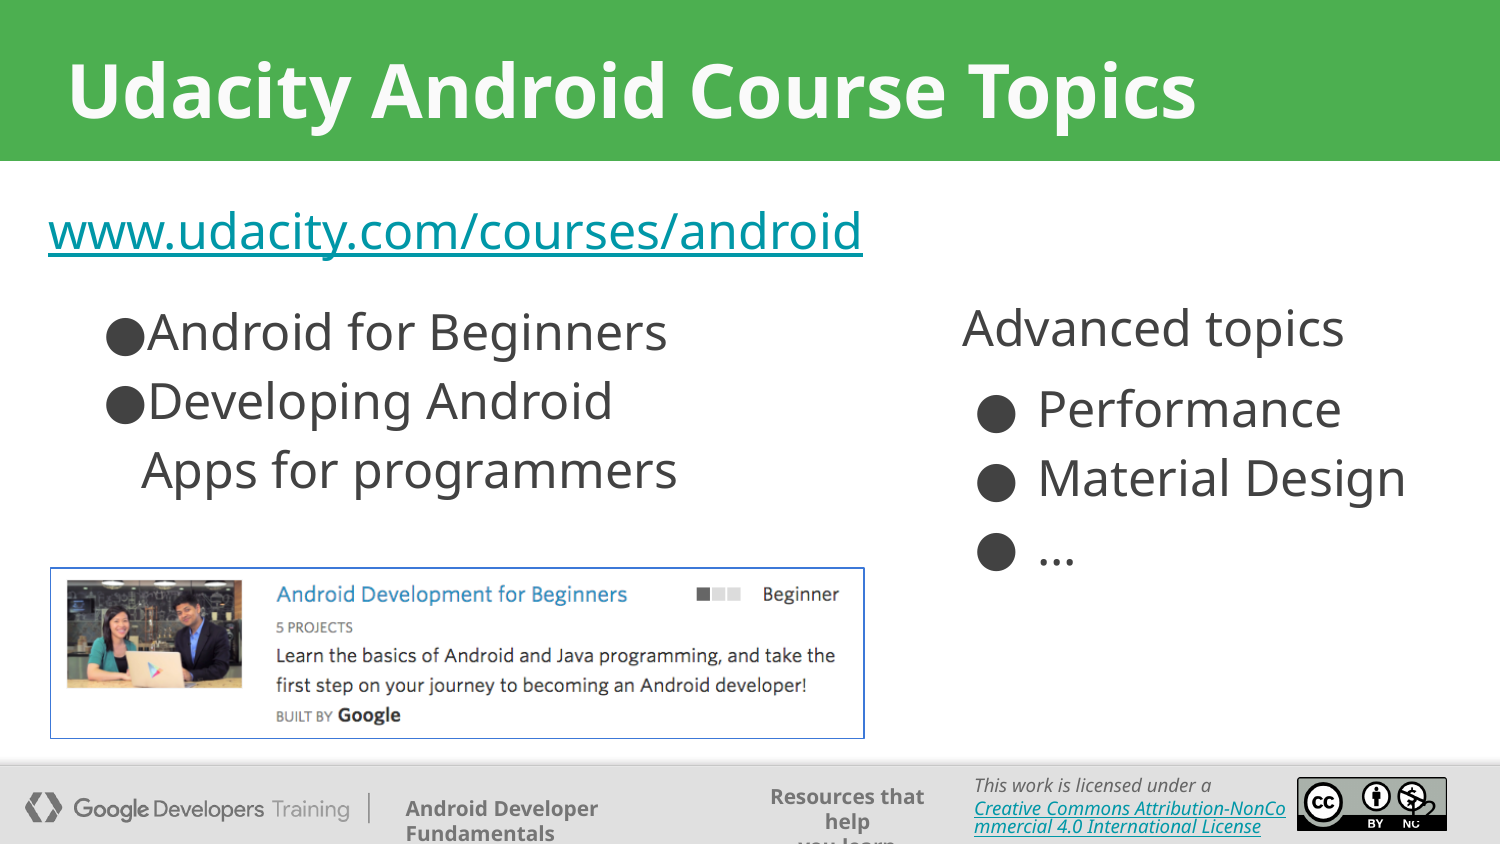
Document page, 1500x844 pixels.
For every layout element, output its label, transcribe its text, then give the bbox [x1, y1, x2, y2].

slide_number ‹#› [1389, 777, 1480, 842]
title Udacity Android Course Topics [51, 28, 1449, 122]
text_box www.udacity.com/courses/android [33, 174, 960, 269]
list Android for Beginners Developing Android Apps for programmers [51, 276, 735, 536]
picture [0, 161, 1500, 844]
text_box Advanced topics Performance Material Design ... [947, 272, 1454, 567]
